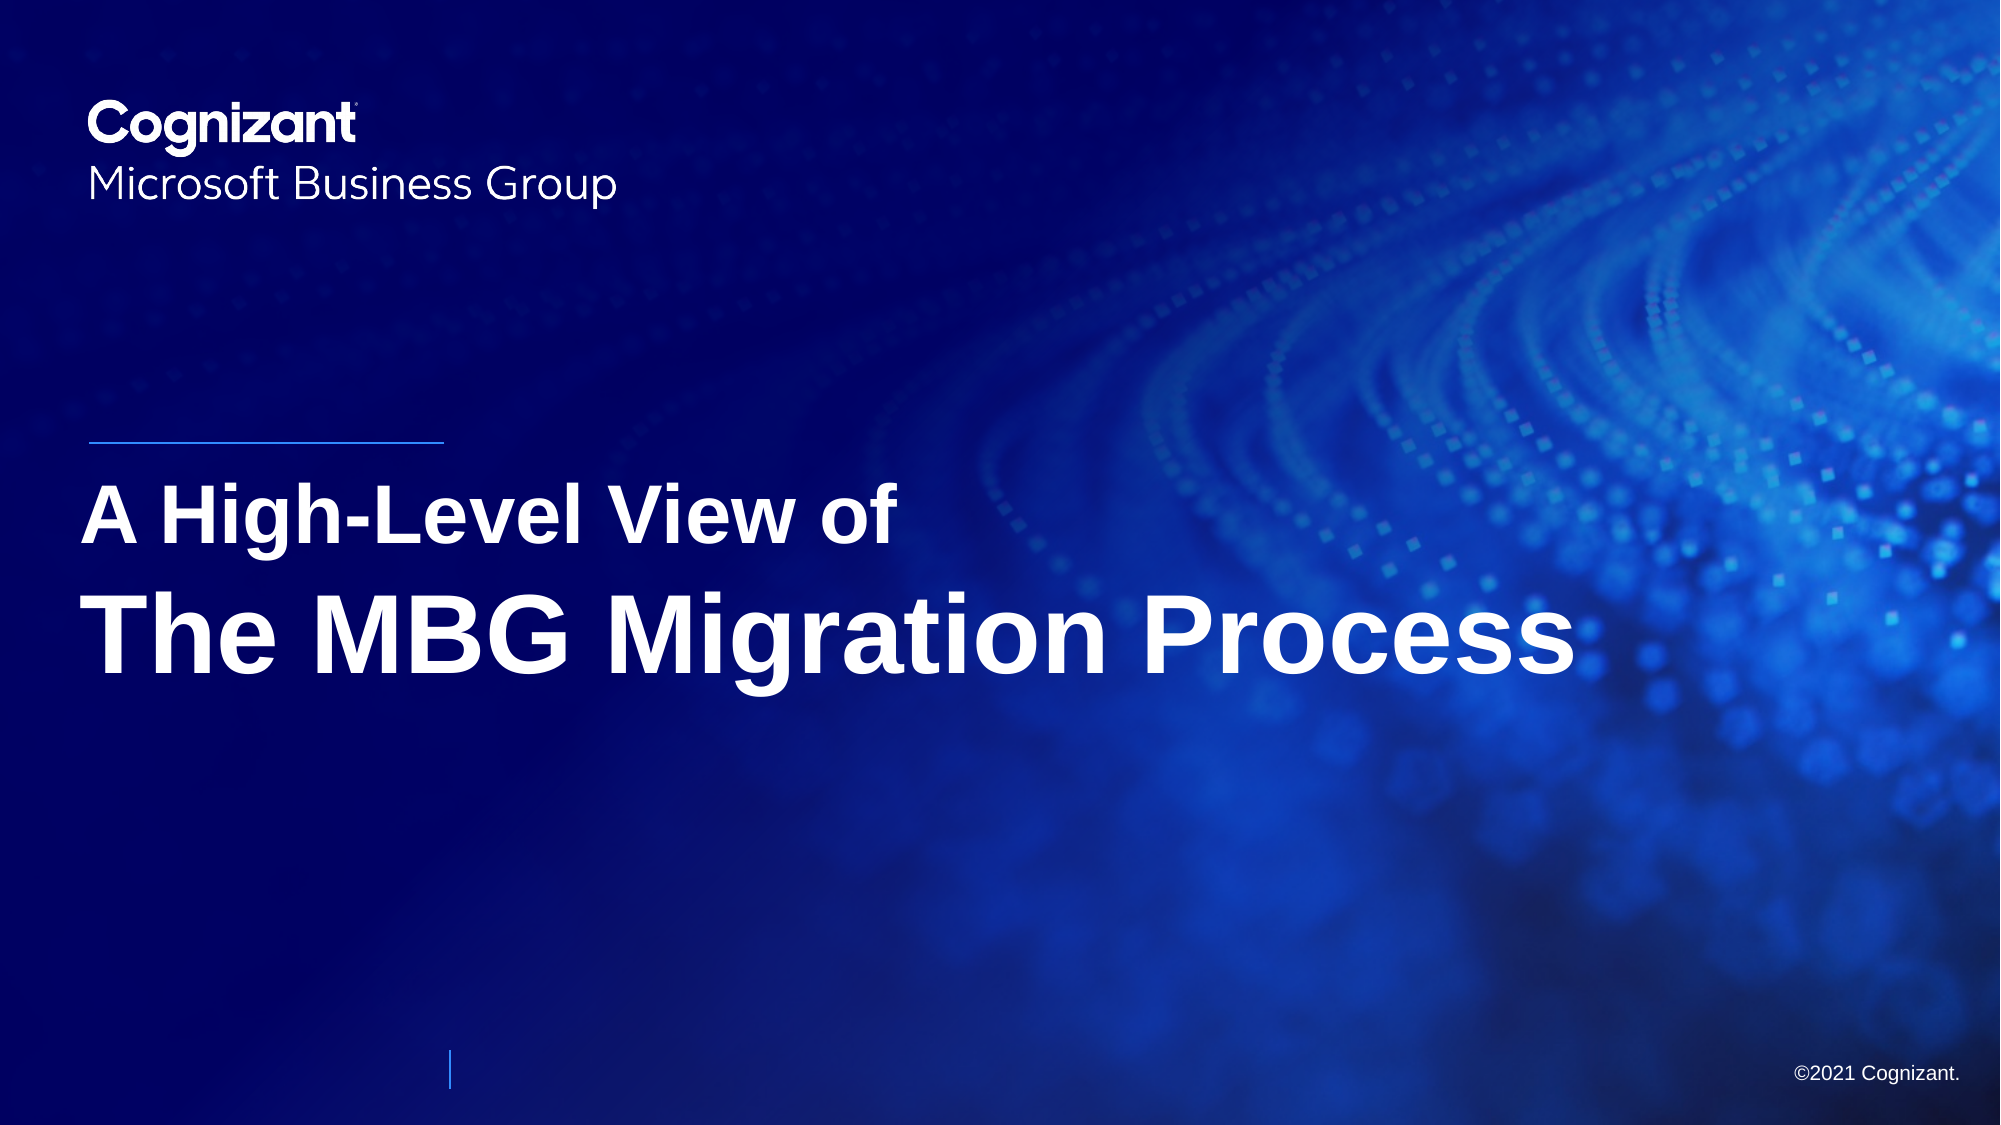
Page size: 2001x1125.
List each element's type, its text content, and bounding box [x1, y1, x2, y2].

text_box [431, 1049, 468, 1090]
picture [68, 84, 633, 221]
picture [1592, 717, 2000, 1125]
list A High-Level View of The MBG Migration Process [73, 454, 1860, 695]
